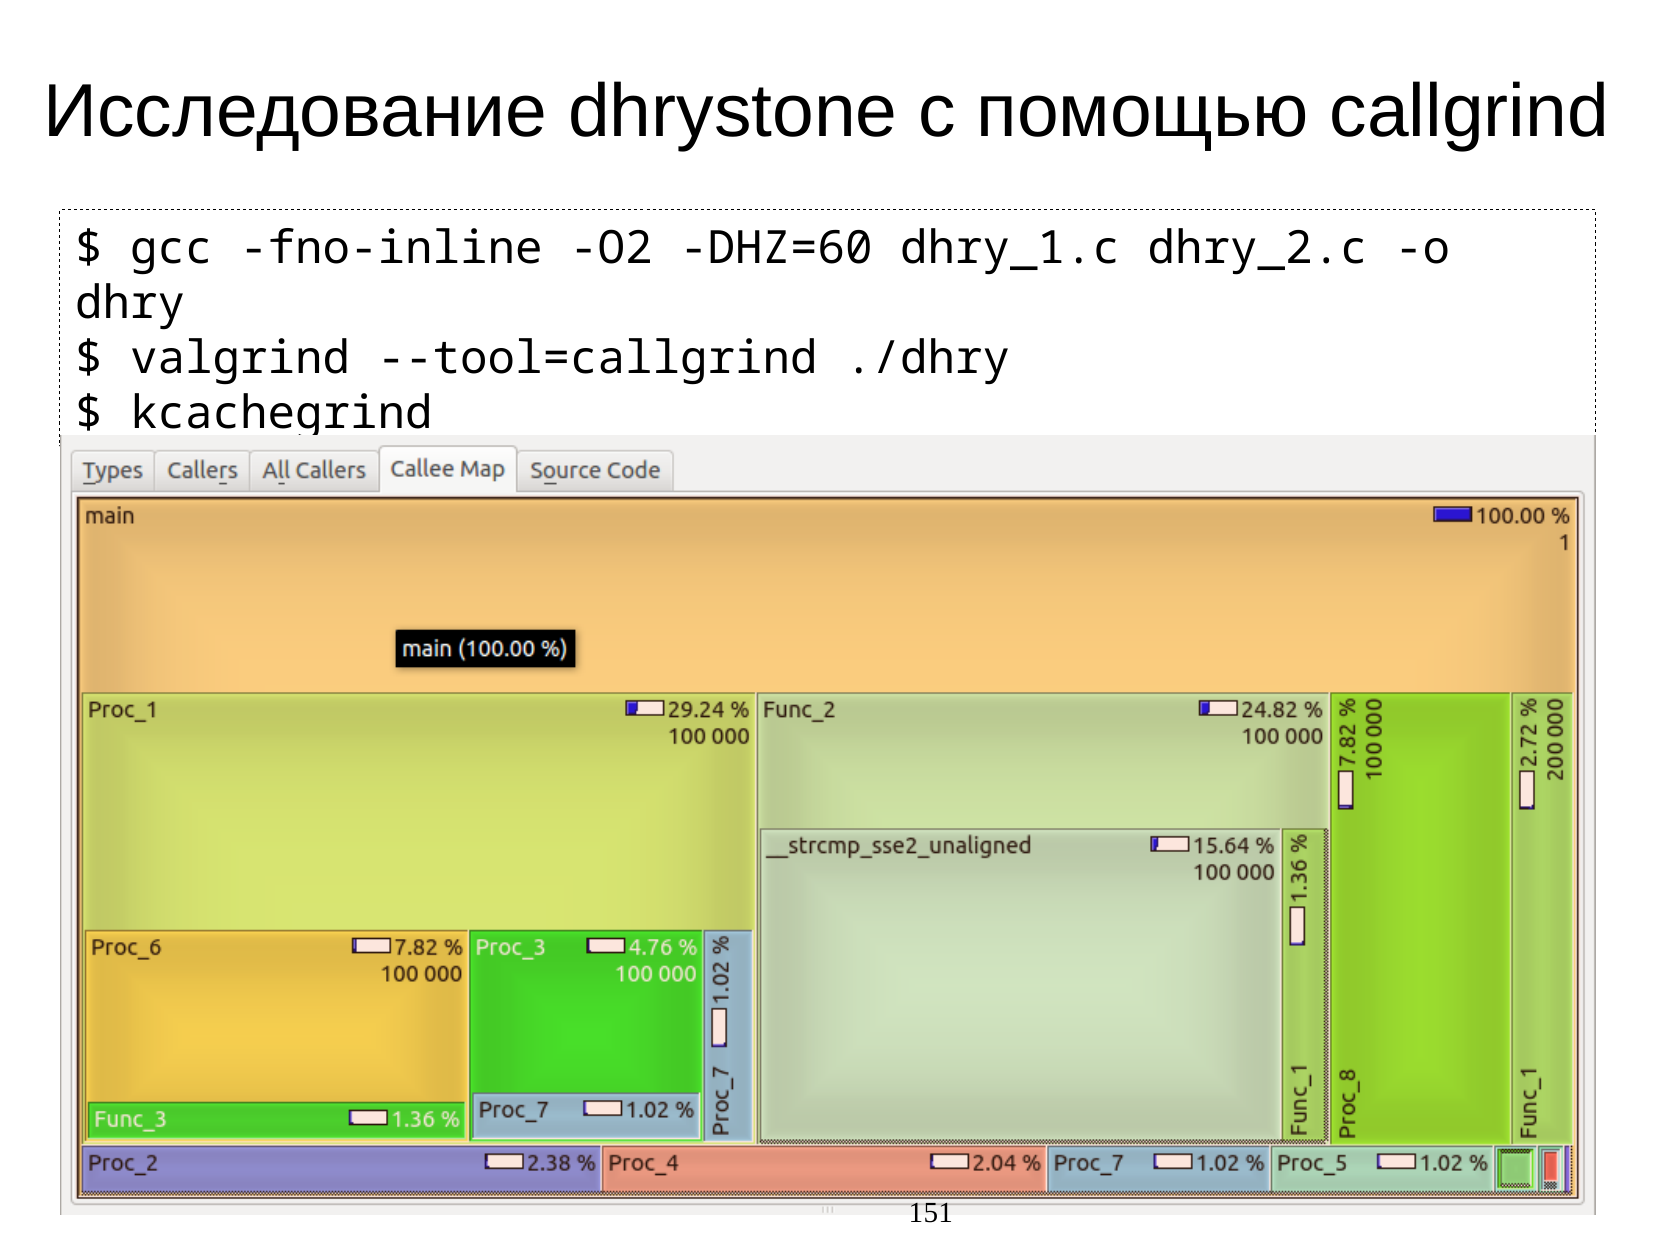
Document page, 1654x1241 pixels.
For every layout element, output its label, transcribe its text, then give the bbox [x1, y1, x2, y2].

text_box $ gcc -fno-inline -O2 -DHZ=60 dhry_1.c dhry_2.c -o dhry $ valgrind --tool=callgrind ./dhry $ kcachegrind [59, 209, 1596, 435]
picture [59, 435, 1596, 1215]
slide_number 151 [567, 1215, 953, 1241]
title Исследование dhrystone с помощью callgrind [0, 2, 1654, 210]
